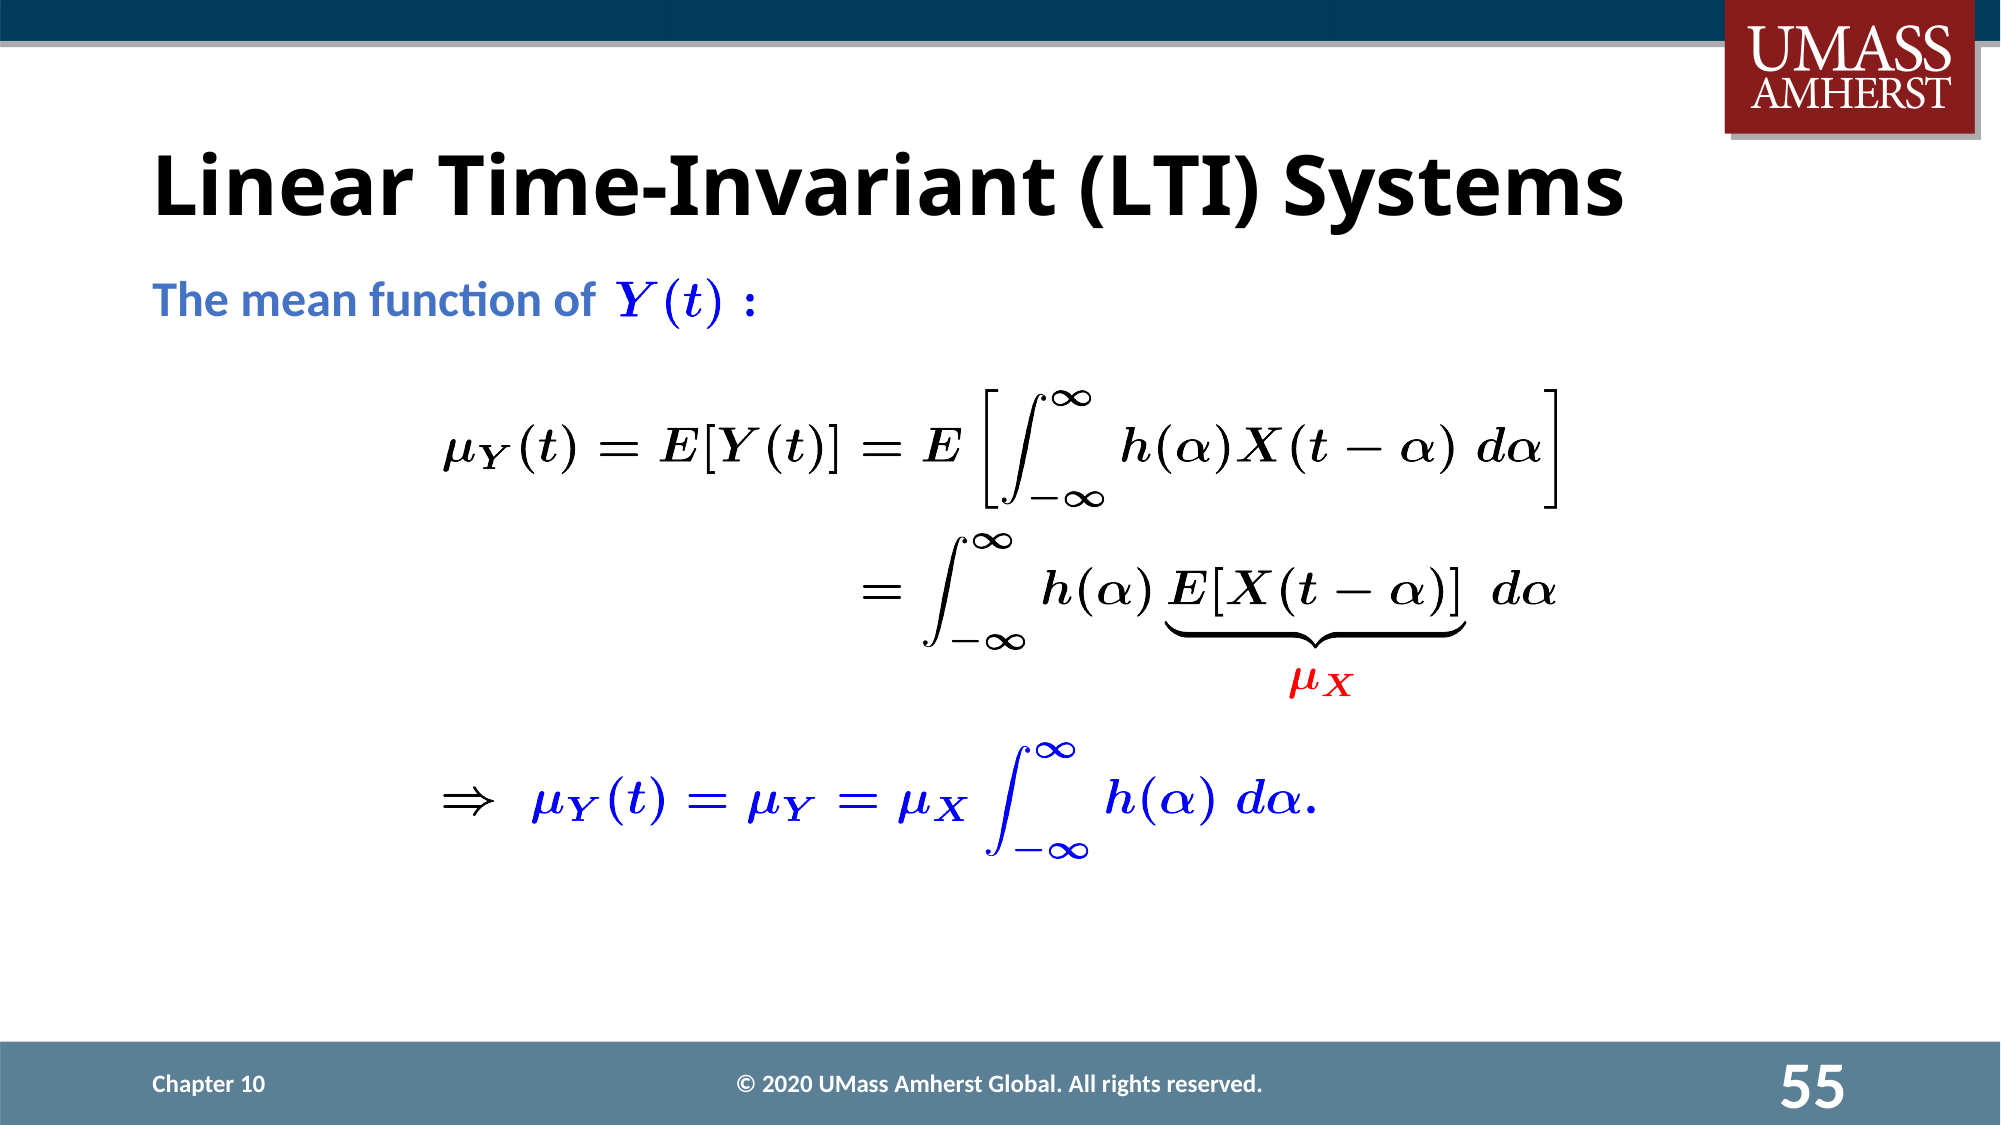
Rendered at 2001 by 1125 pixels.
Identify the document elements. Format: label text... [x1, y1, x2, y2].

picture [0, 0, 2001, 1125]
slide_number Chapter 10 [137, 1052, 588, 1113]
list The mean function of [137, 265, 1824, 979]
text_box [443, 389, 1557, 859]
footer © 2020 UMass Amherst Global. All rights reserved. [662, 1052, 1338, 1113]
title Linear Time-Invariant (LTI) Systems [137, 126, 1863, 251]
slide_number 55 [1412, 1052, 1863, 1113]
